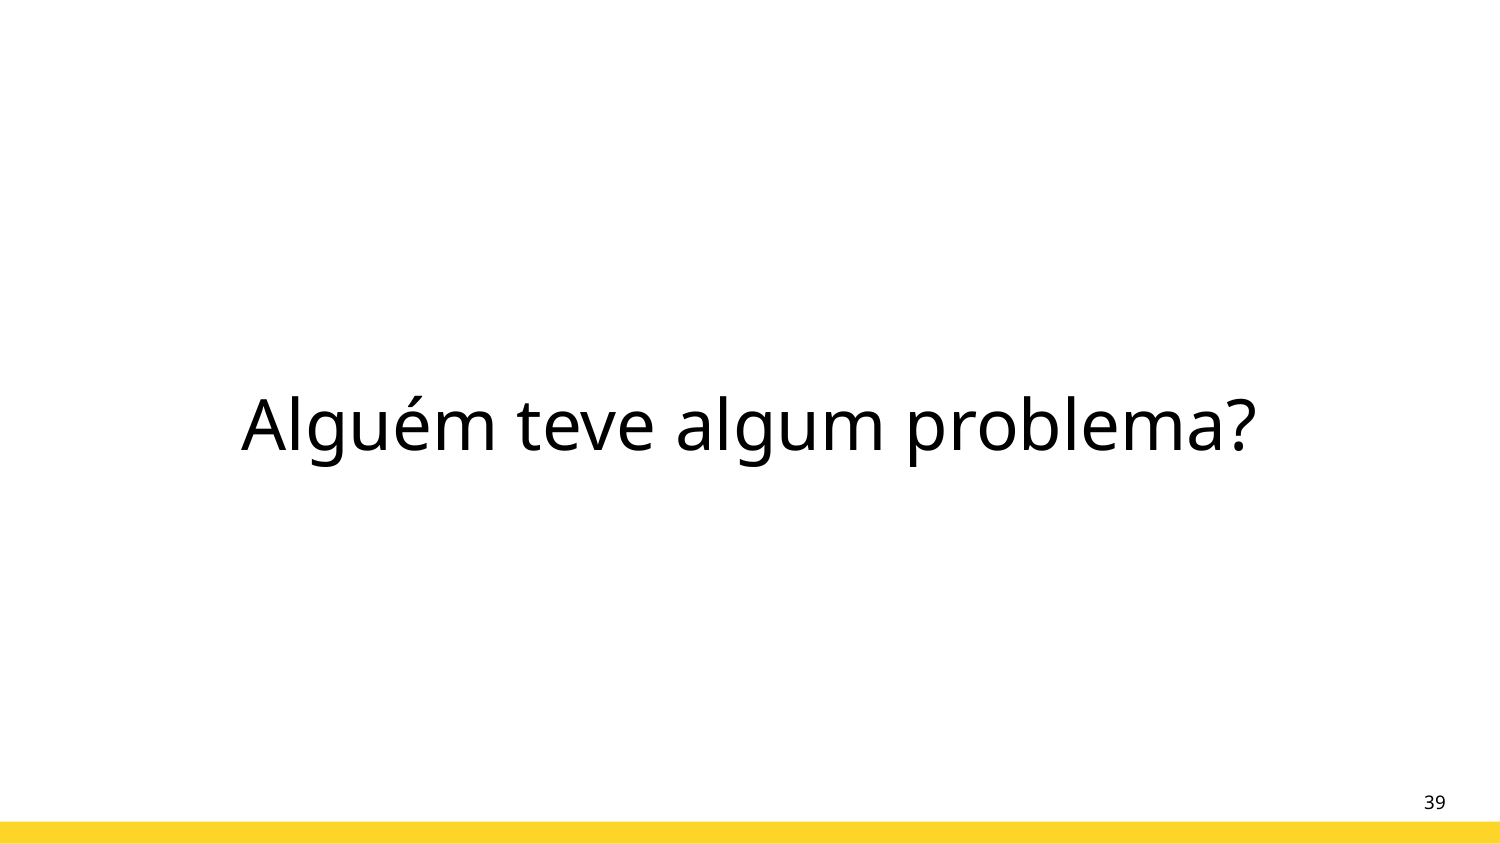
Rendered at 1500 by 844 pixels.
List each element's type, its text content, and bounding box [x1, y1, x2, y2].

text_box Alguém teve algum problema? [93, 385, 1407, 458]
slide_number ‹#› [1415, 795, 1451, 822]
text_box [0, 821, 1500, 844]
